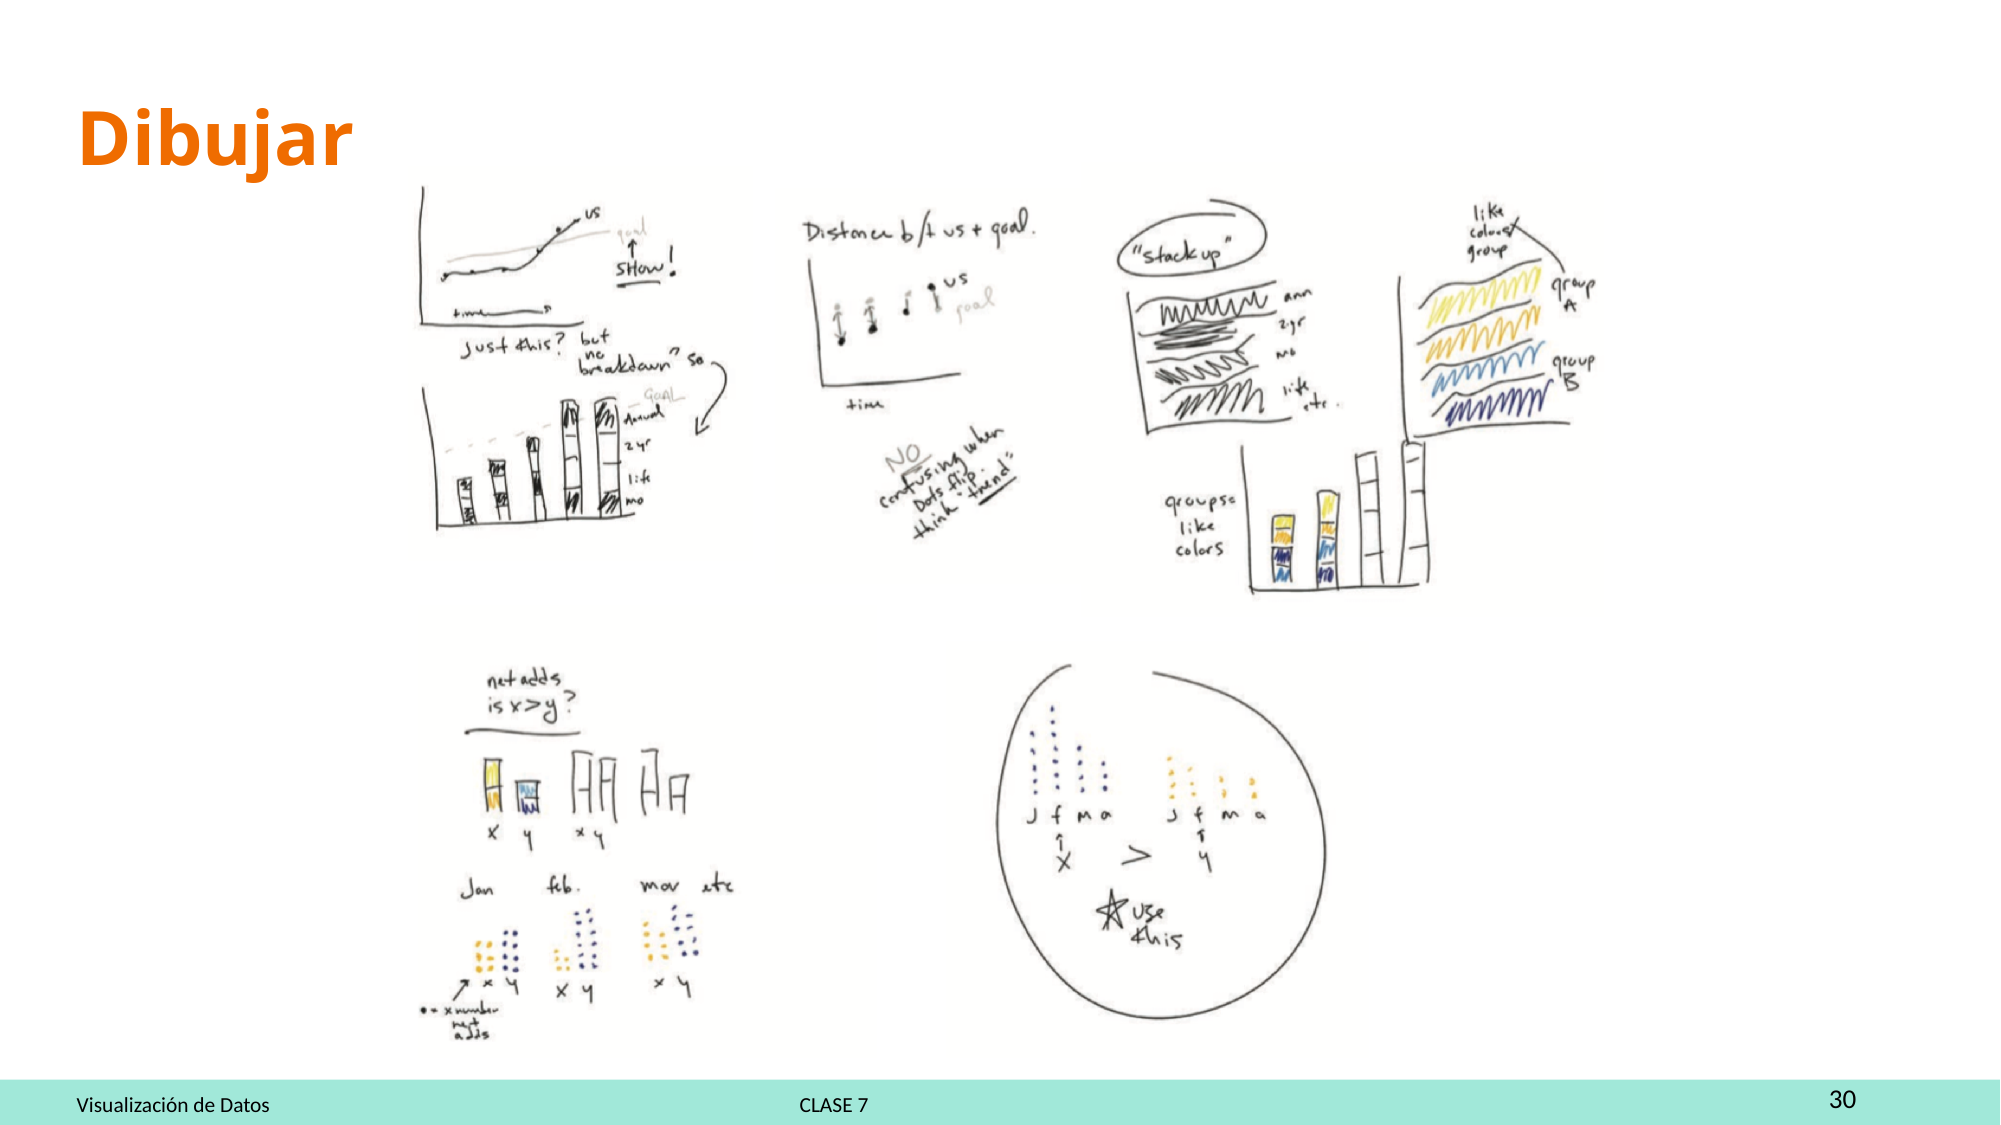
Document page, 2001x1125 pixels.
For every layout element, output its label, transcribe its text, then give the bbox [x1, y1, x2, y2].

title Dibujar [61, 57, 1926, 213]
picture [404, 162, 1620, 1059]
